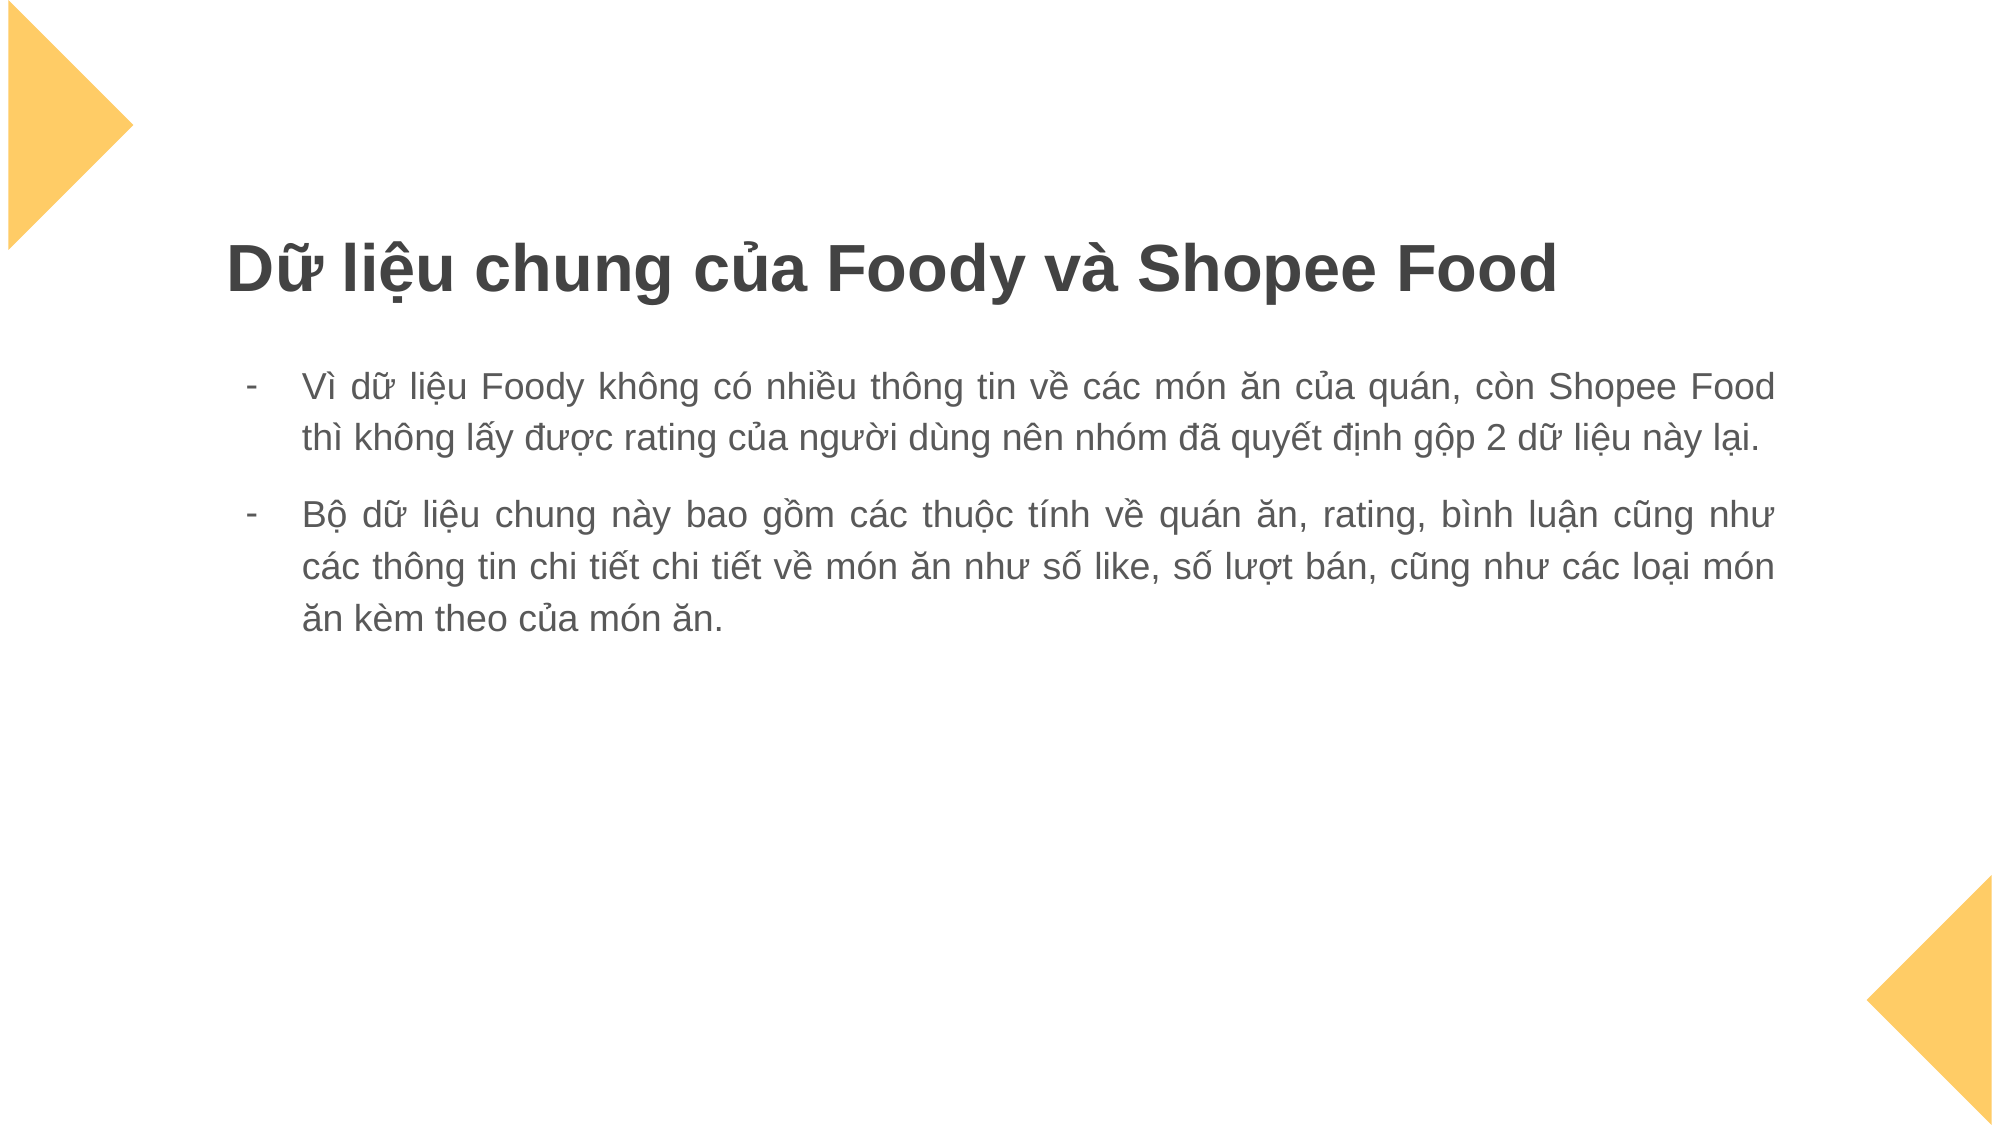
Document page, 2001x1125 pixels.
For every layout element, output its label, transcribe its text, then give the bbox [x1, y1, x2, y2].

list Vì dữ liệu Foody không có nhiều thông tin về các món ăn của quán, còn Shopee Food thì không lấy được rating của người dùng nên nhóm đã quyết định gộp 2 dữ liệu này lại. Bộ dữ liệu chung này bao gồm các thuộc tính về quán ăn, rating, bình luận cũng như các thông tin chi tiết chi tiết về món ăn như số like, số lượt bán, cũng như các loại món ăn kèm theo của món ăn. [210, 354, 1790, 921]
title Dữ liệu chung của Foody và Shopee Food [210, 204, 1790, 324]
